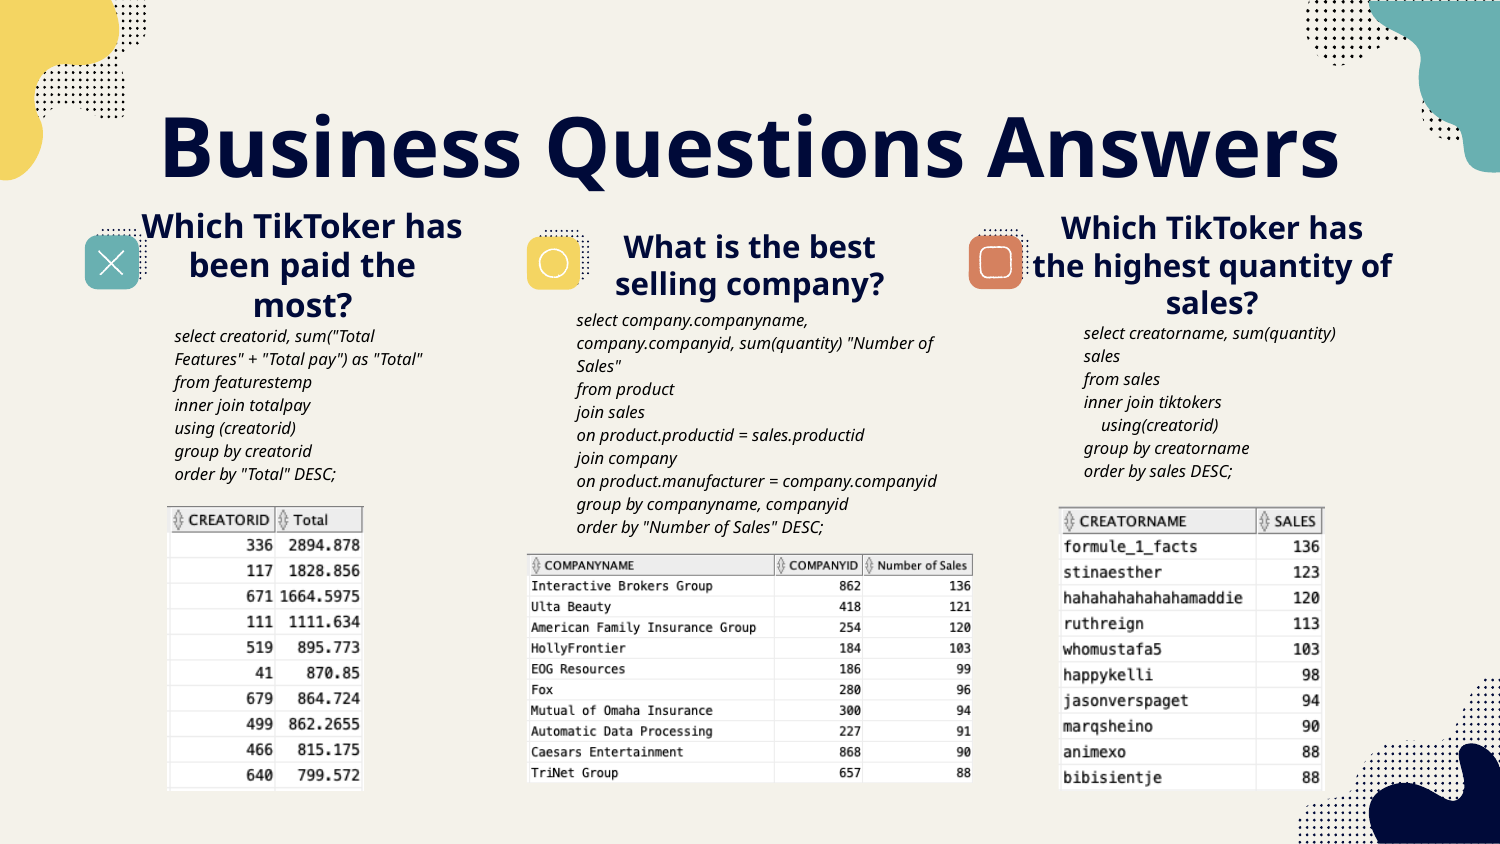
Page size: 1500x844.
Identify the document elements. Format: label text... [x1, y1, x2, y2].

title Business Questions Answers [116, 79, 1383, 180]
subtitle Which TikToker has the highest quantity of sales? [1016, 228, 1409, 301]
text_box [968, 228, 1030, 290]
picture [1058, 505, 1326, 791]
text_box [527, 228, 589, 292]
subtitle select creatorid, sum("Total Features" + "Total pay") as "Total" from featurestemp inner join totalpay using (creatorid) group by creatorid order by "Total" DESC; [159, 352, 446, 454]
subtitle select company.companyname, company.companyid, sum(quantity) "Number of Sales" from product join sales on product.productid = sales.productid join company on product.manufacturer = company.companyid group by companyname, companyid order by "Number of Sales" DESC; [561, 371, 967, 473]
picture [166, 505, 364, 791]
subtitle Which TikToker has been paid the most? [121, 228, 484, 301]
subtitle What is the best selling company? [582, 228, 918, 301]
picture [526, 553, 974, 783]
subtitle select creatorname, sum(quantity) sales from sales inner join tiktokers using(creatorid) group by creatorname order by sales DESC; [1069, 350, 1355, 451]
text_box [84, 228, 148, 290]
